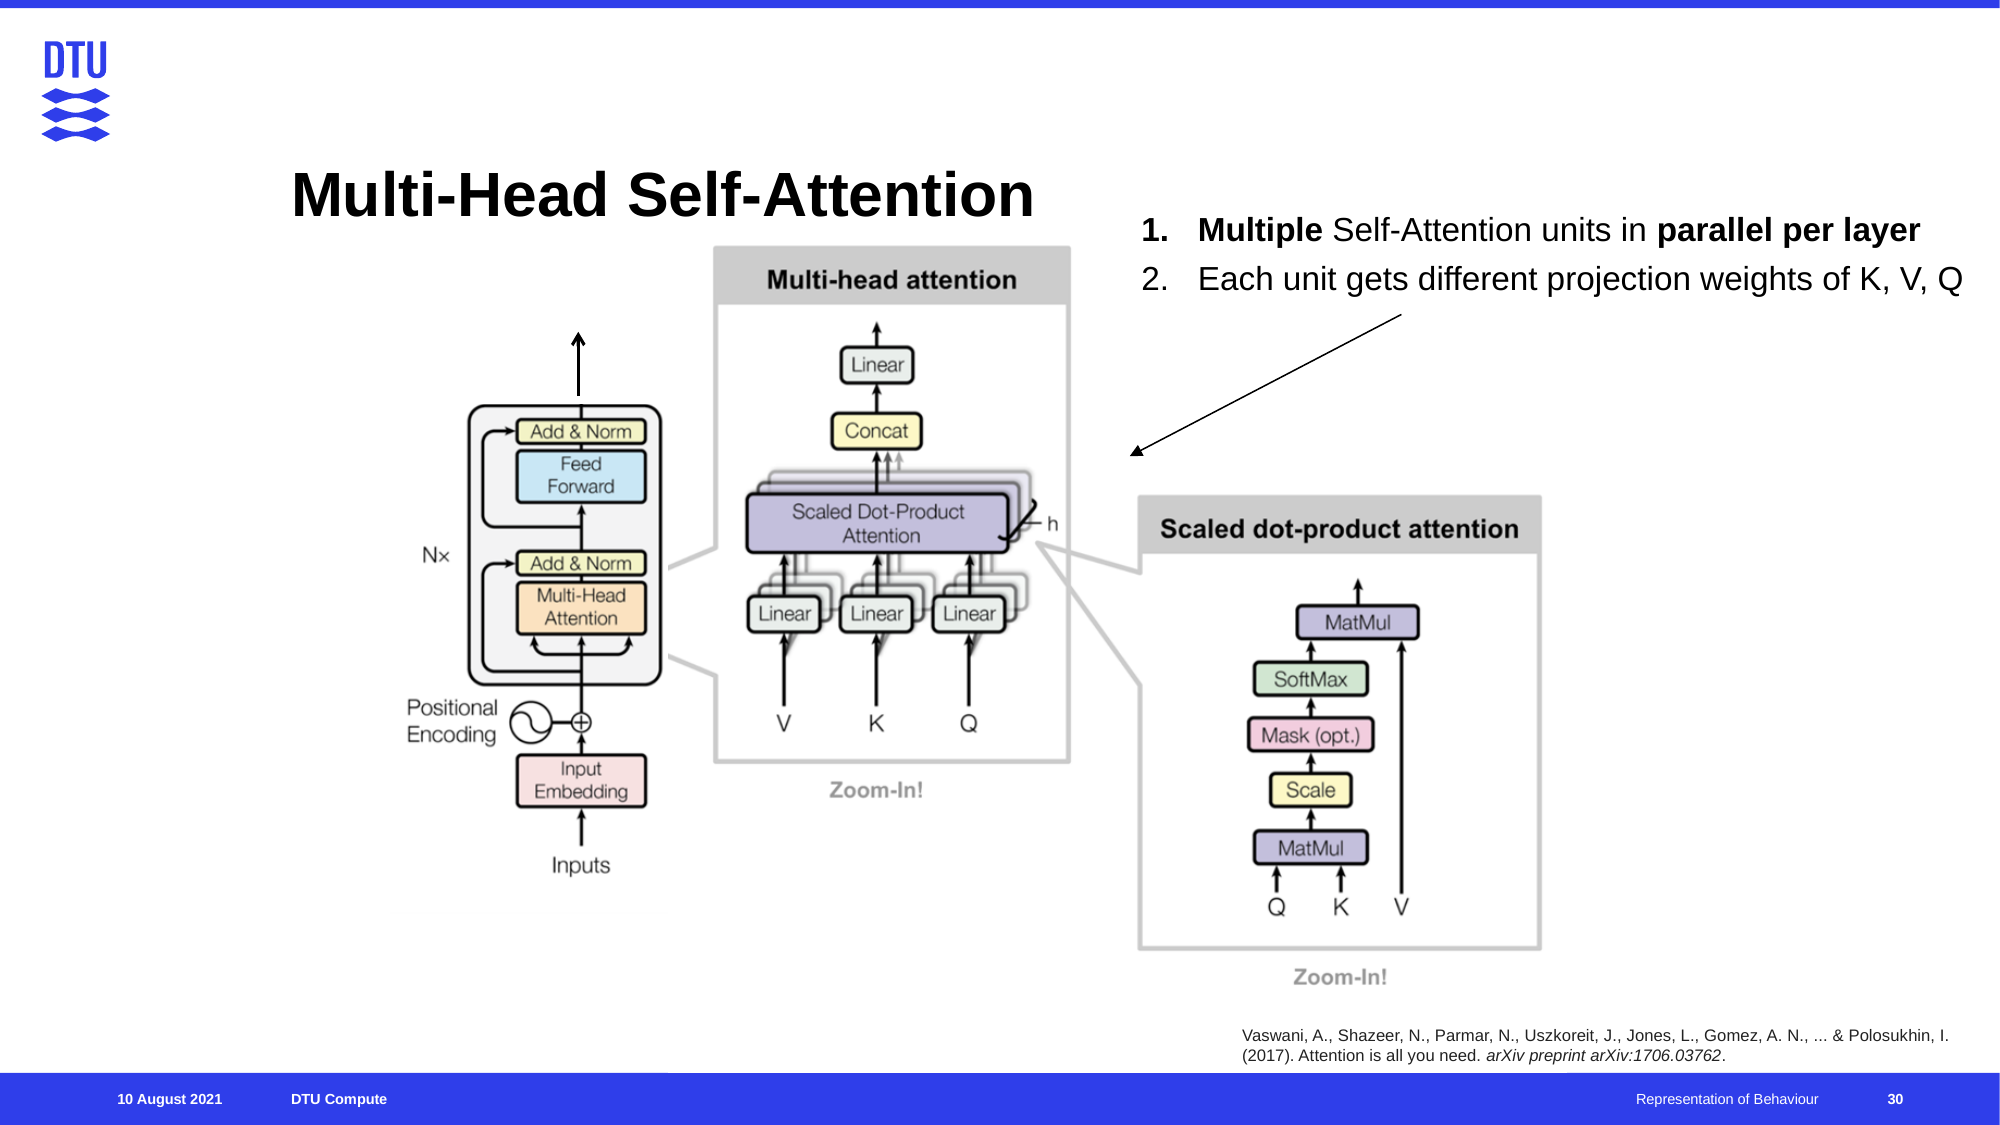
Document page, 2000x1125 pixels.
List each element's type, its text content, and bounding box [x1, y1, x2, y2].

text_box Multiple Self-Attention units in parallel per layer Each unit gets different projection weights of K, V, Q [1141, 208, 2000, 297]
text_box Vaswani, A., Shazeer, N., Parmar, N., Uszkoreit, J., Jones, L., Gomez, A. N., ... & Polosukhin, I. (2017). Attention is all you need. arXiv preprint arXiv:1706.03762. [1572, 1017, 2000, 1073]
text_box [385, 228, 1567, 1074]
slide_number 30 [1887, 1073, 1959, 1125]
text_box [1129, 314, 1402, 457]
title Multi-Head Self-Attention [291, 69, 1819, 230]
